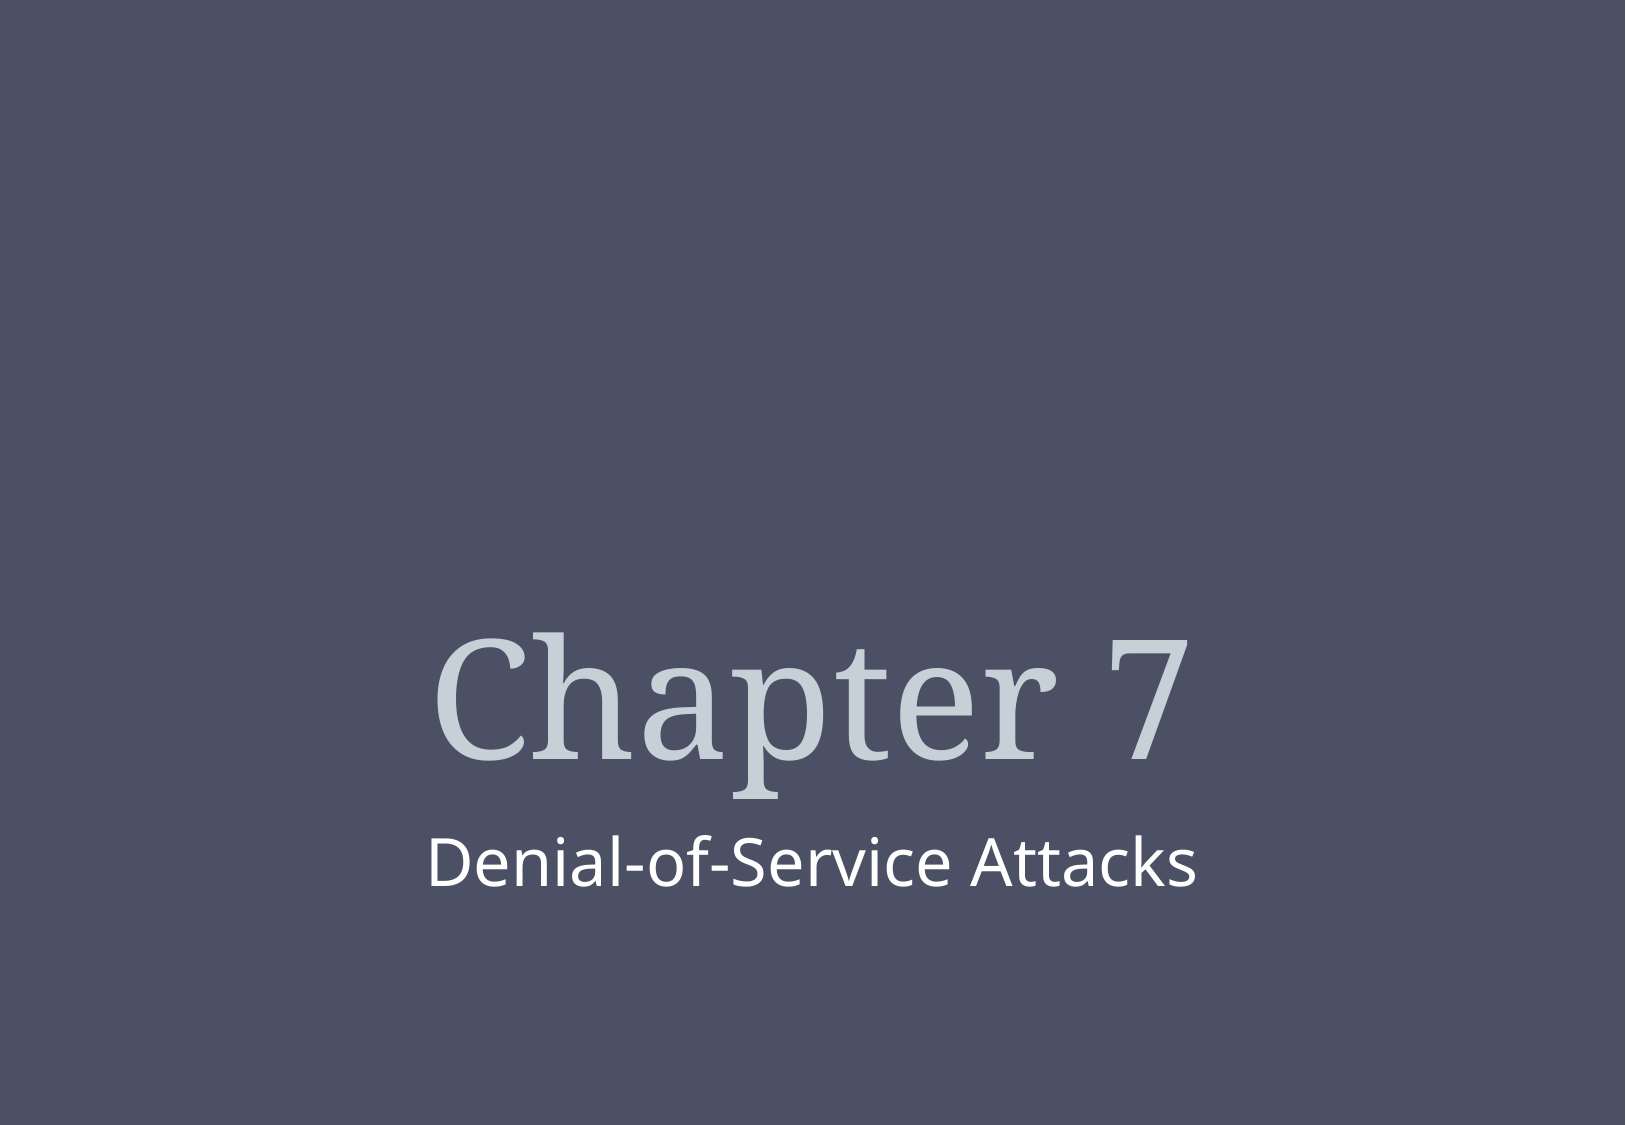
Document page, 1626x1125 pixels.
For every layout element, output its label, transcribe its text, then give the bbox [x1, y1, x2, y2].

title Chapter 7 [121, 99, 1504, 800]
subtitle Denial-of-Service Attacks [243, 812, 1382, 1013]
